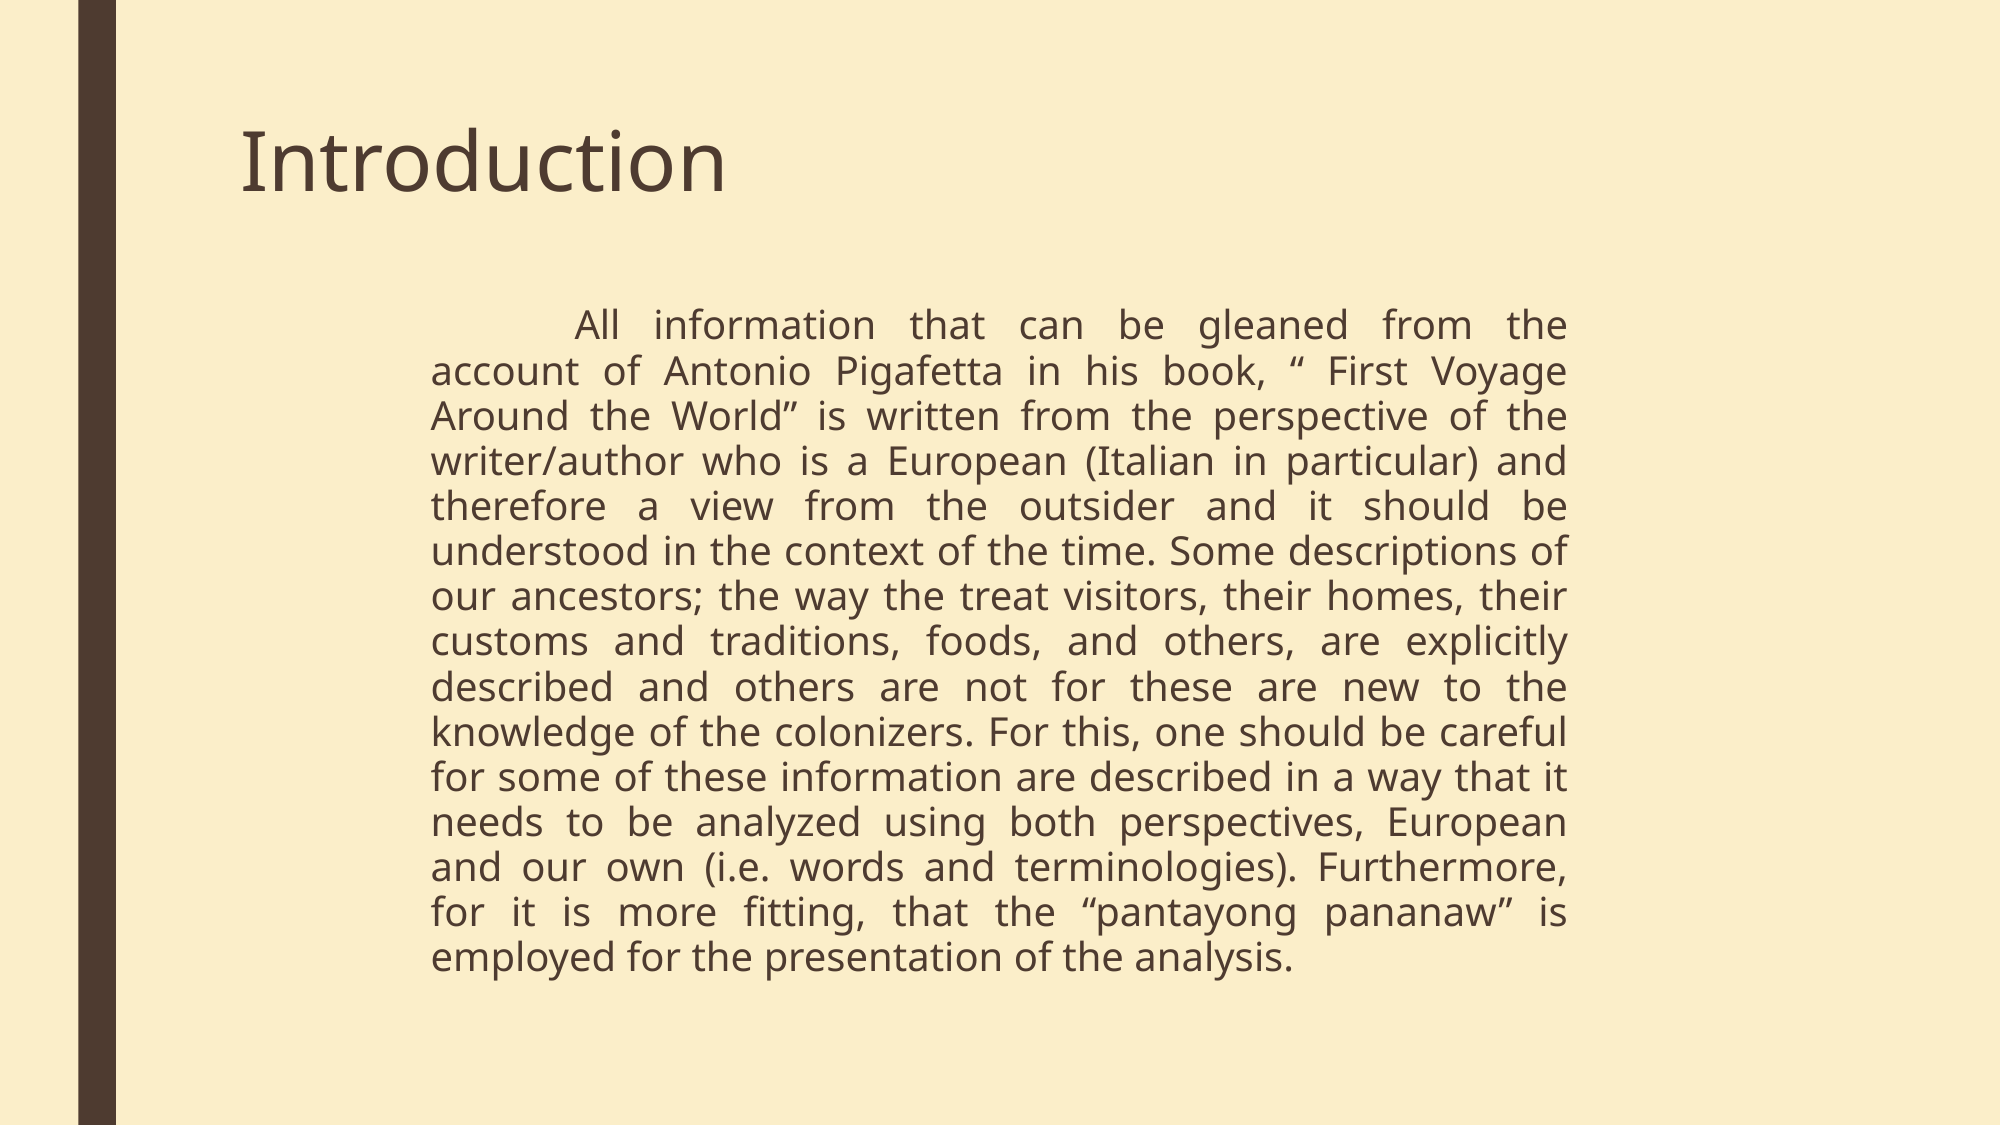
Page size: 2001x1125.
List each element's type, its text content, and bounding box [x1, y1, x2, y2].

list All information that can be gleaned from the account of Antonio Pigafetta in his book, “ First Voyage Around the World” is written from the perspective of the writer/author who is a European (Italian in particular) and therefore a view from the outsider and it should be understood in the context of the time. Some descriptions of our ancestors; the way the treat visitors, their homes, their customs and traditions, foods, and others, are explicitly described and others are not for these are new to the knowledge of the colonizers. For this, one should be careful for some of these information are described in a way that it needs to be analyzed using both perspectives, European and our own (i.e. words and terminologies). Furthermore, for it is more fitting, that the “pantayong pananaw” is employed for the presentation of the analysis. [415, 296, 1585, 1000]
title Introduction [225, 112, 1800, 357]
